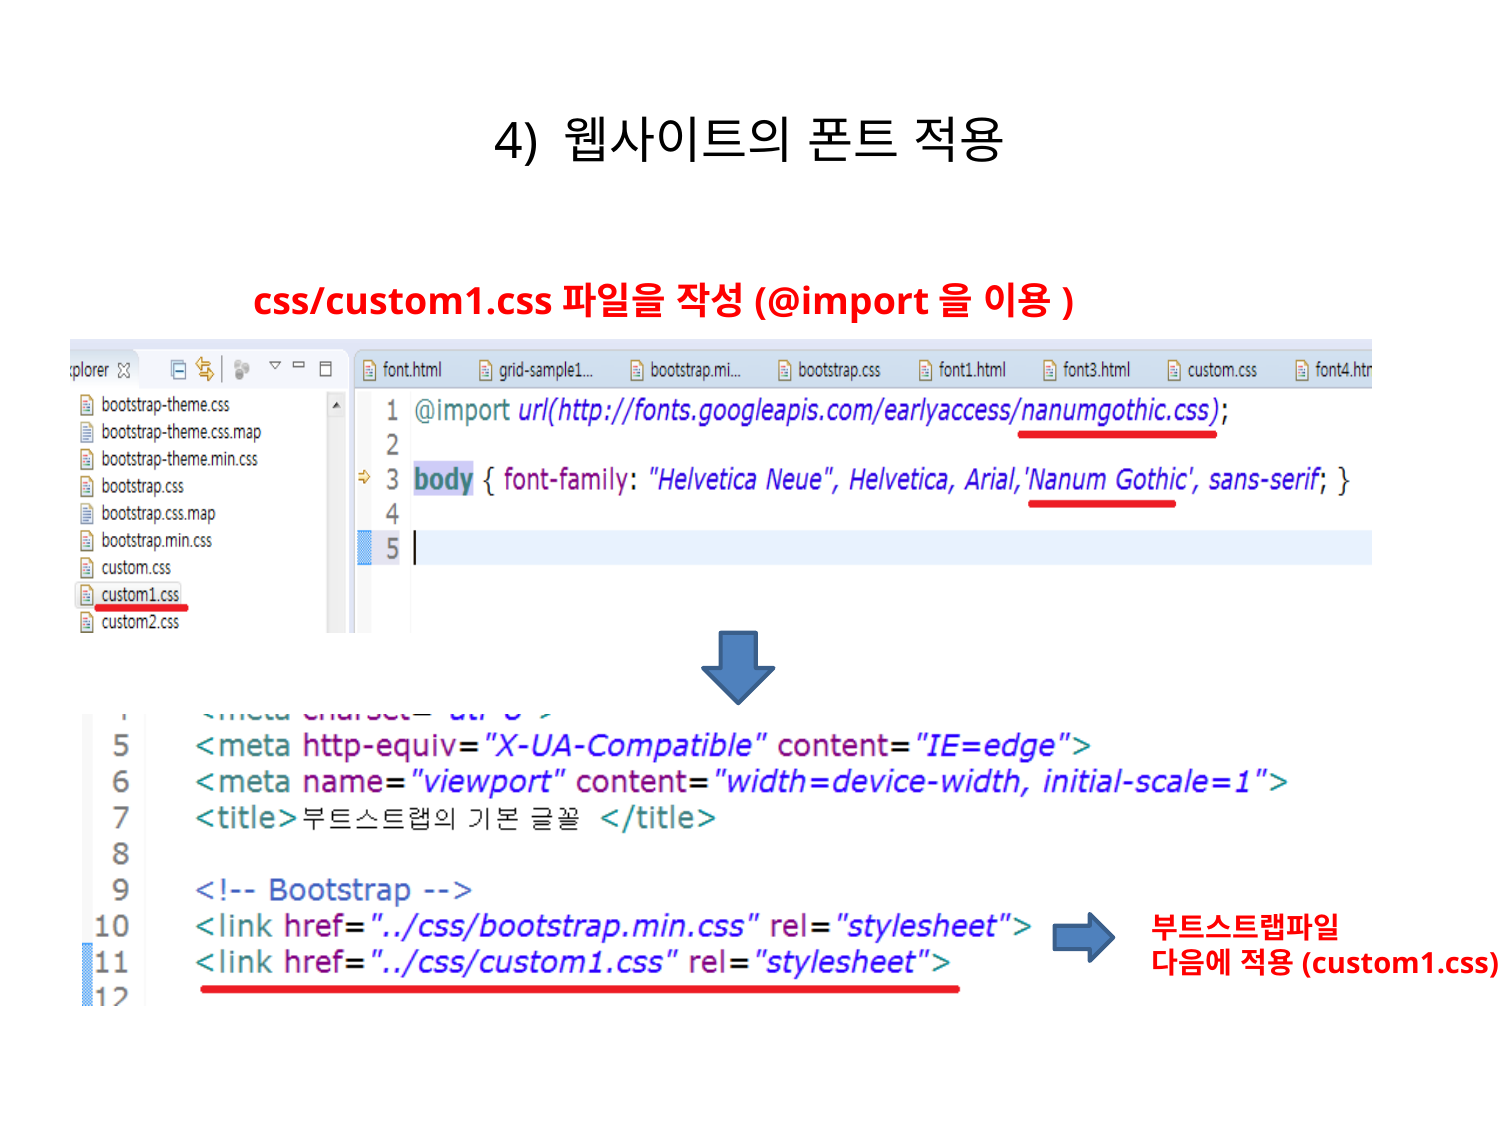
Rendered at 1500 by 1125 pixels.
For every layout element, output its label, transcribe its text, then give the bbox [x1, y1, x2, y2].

picture [81, 714, 1330, 1006]
text_box [701, 641, 776, 706]
picture [70, 339, 1372, 634]
text_box css/custom1.css파일을 작성(@import을 이용) [238, 269, 1089, 330]
text_box 부트스트랩파일 다음에 적용(custom1.css) [1335, 902, 1500, 987]
title 4) 웹사이트의 폰트 적용 [75, 45, 1425, 233]
